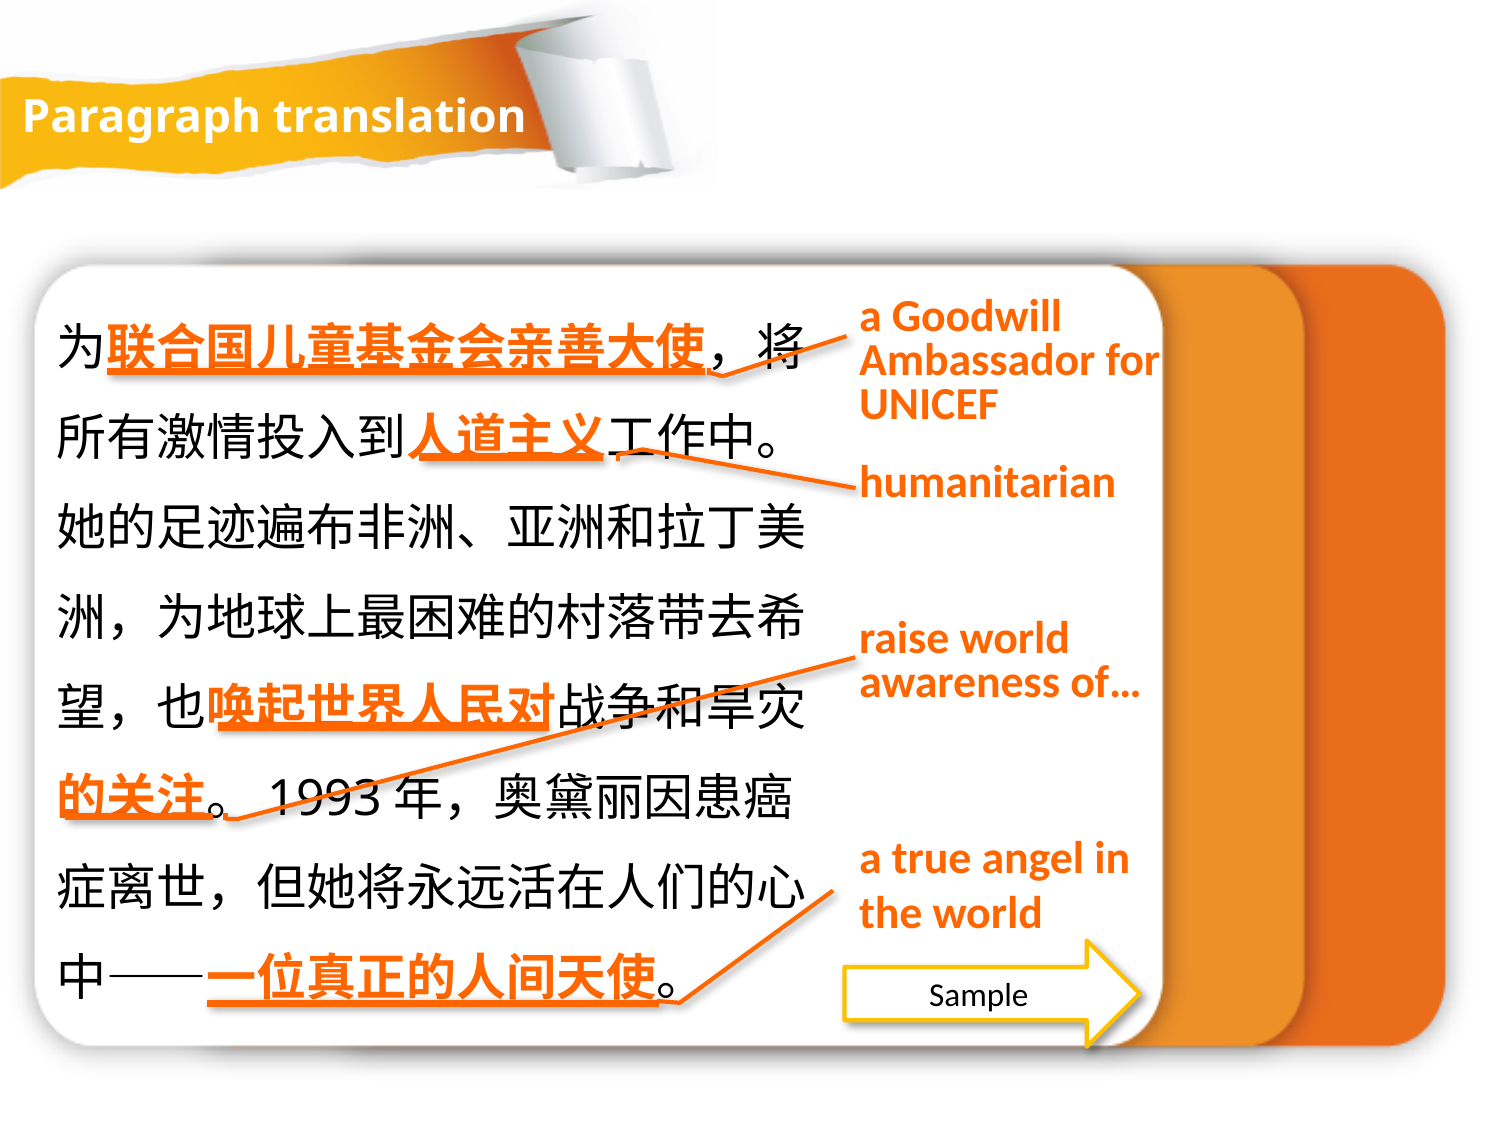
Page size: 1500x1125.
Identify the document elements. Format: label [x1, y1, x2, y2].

text_box [0, 0, 718, 189]
picture [0, 187, 1477, 1091]
